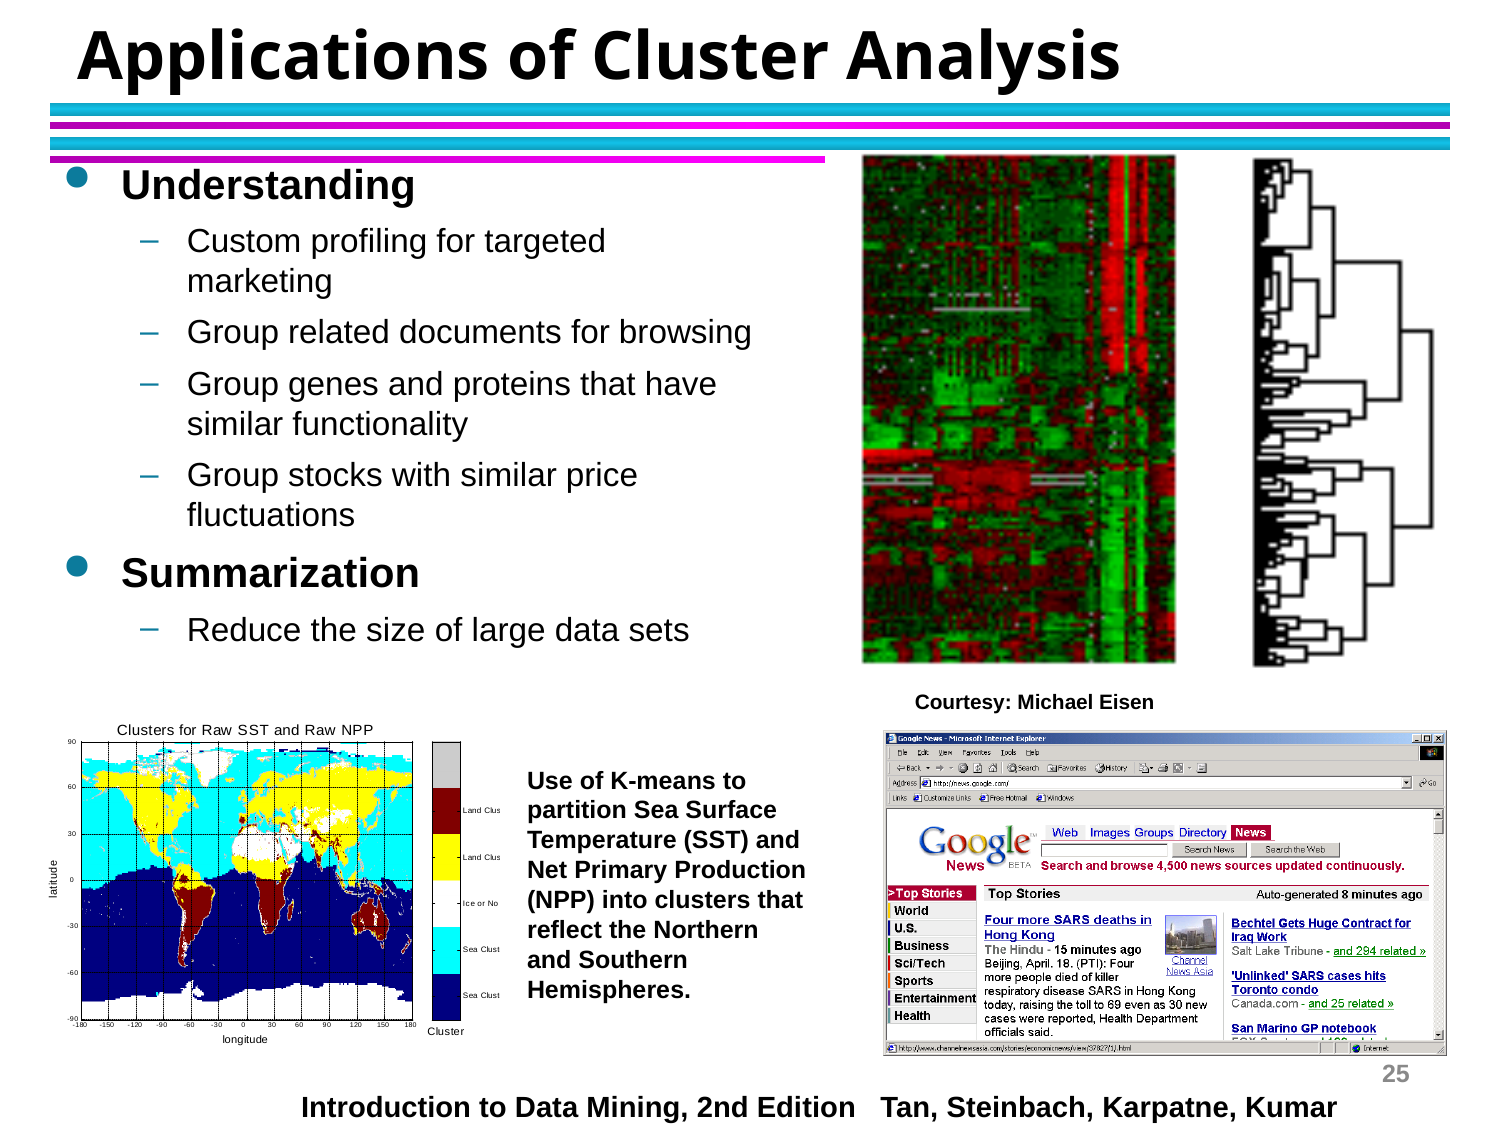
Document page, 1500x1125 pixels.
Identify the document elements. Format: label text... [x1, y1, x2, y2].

footer Introduction to Data Mining, 2nd Edition Tan, Steinbach, Karpatne, Kumar [286, 1081, 1420, 1125]
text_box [49, 103, 1451, 129]
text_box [15, 716, 617, 1047]
picture [824, 149, 1451, 682]
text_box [883, 729, 1447, 1056]
title Applications of Cluster Analysis [62, 12, 1421, 100]
text_box Courtesy: Michael Eisen [900, 691, 1300, 722]
text_box Use of K-means to partition Sea Surface Temperature (SST) and Net Primary Production (NPP) into clusters that reflect the Northern and Southern Hemispheres. [622, 756, 825, 1011]
list Understanding Custom profiling for targeted marketing Group related documents for browsing Group genes and proteins that have similar functionality Group stocks with similar price fluctuations Summarization Reduce the size of large data sets [50, 149, 771, 689]
slide_number 25 [1074, 1064, 1425, 1103]
